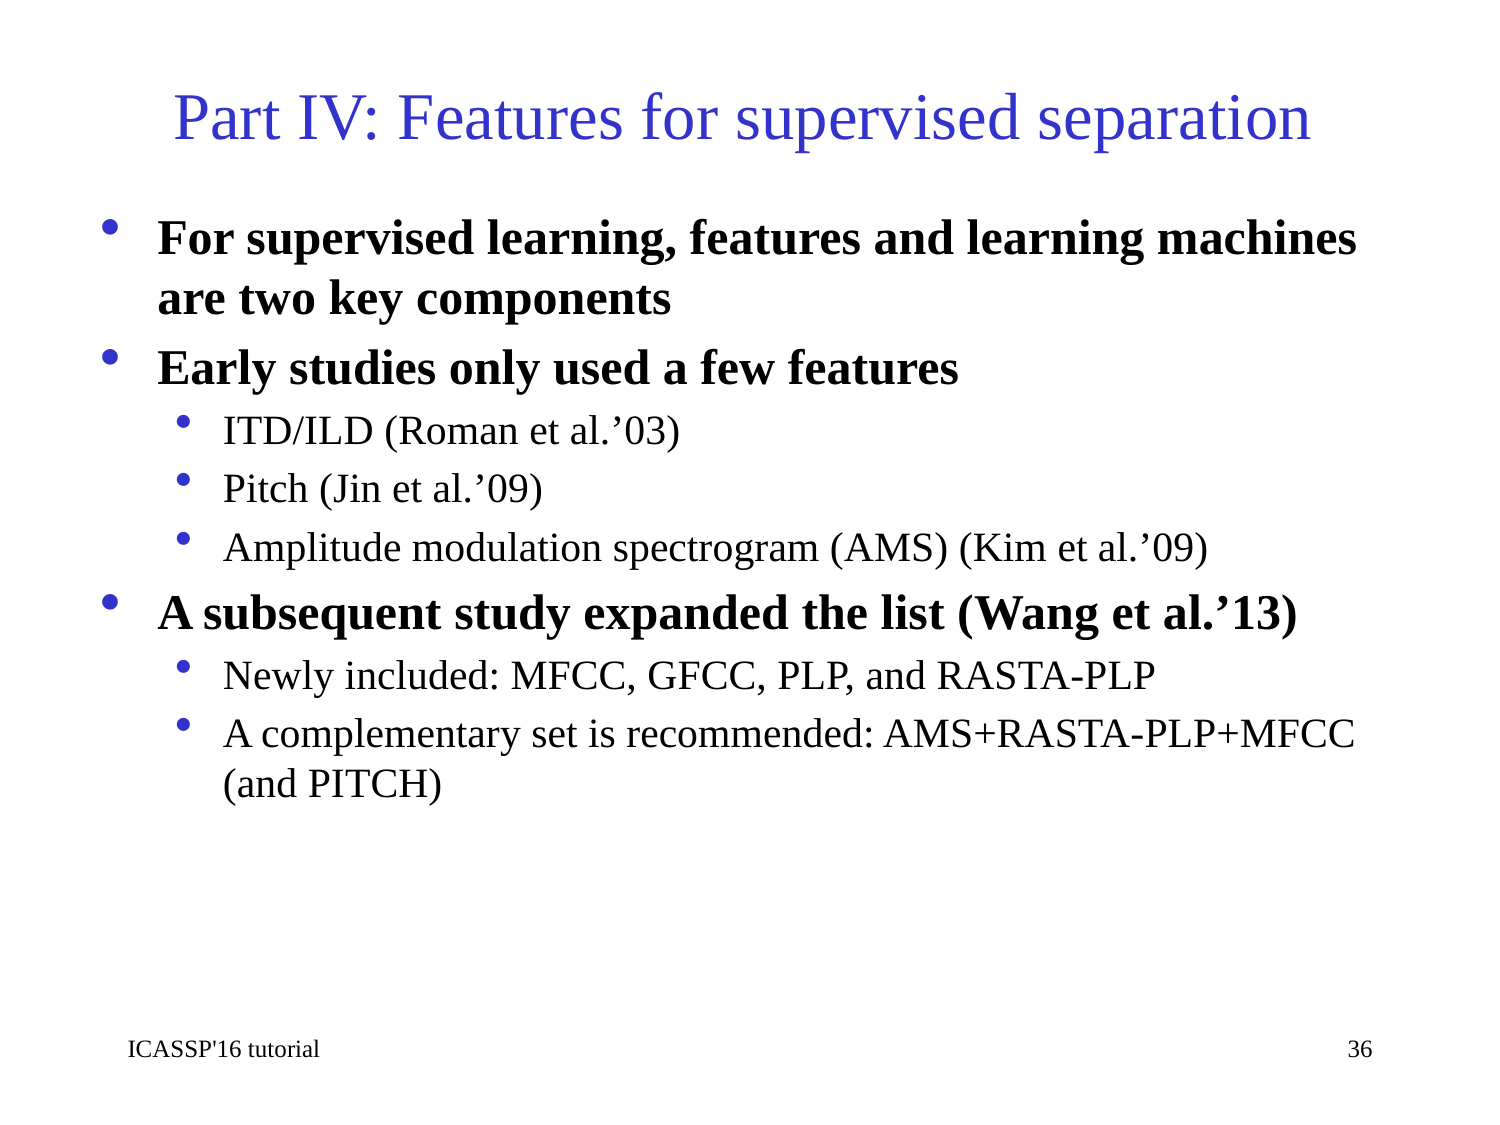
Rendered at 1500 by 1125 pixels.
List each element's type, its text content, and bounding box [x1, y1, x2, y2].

slide_number ICASSP'16 tutorial [112, 1024, 426, 1101]
list For supervised learning, features and learning machines are two key components Early studies only used a few features ITD/ILD (Roman et al.’03) Pitch (Jin et al.’09) Amplitude modulation spectrogram (AMS) (Kim et al.’09) A subsequent study expanded the list (Wang et al.’13) Newly included: MFCC, GFCC, PLP, and RASTA-PLP A complementary set is recommended: AMS+RASTA-PLP+MFCC (and PITCH) [85, 196, 1399, 1010]
title Part IV: Features for supervised separation [87, 62, 1400, 163]
slide_number 36 [1074, 1024, 1388, 1101]
